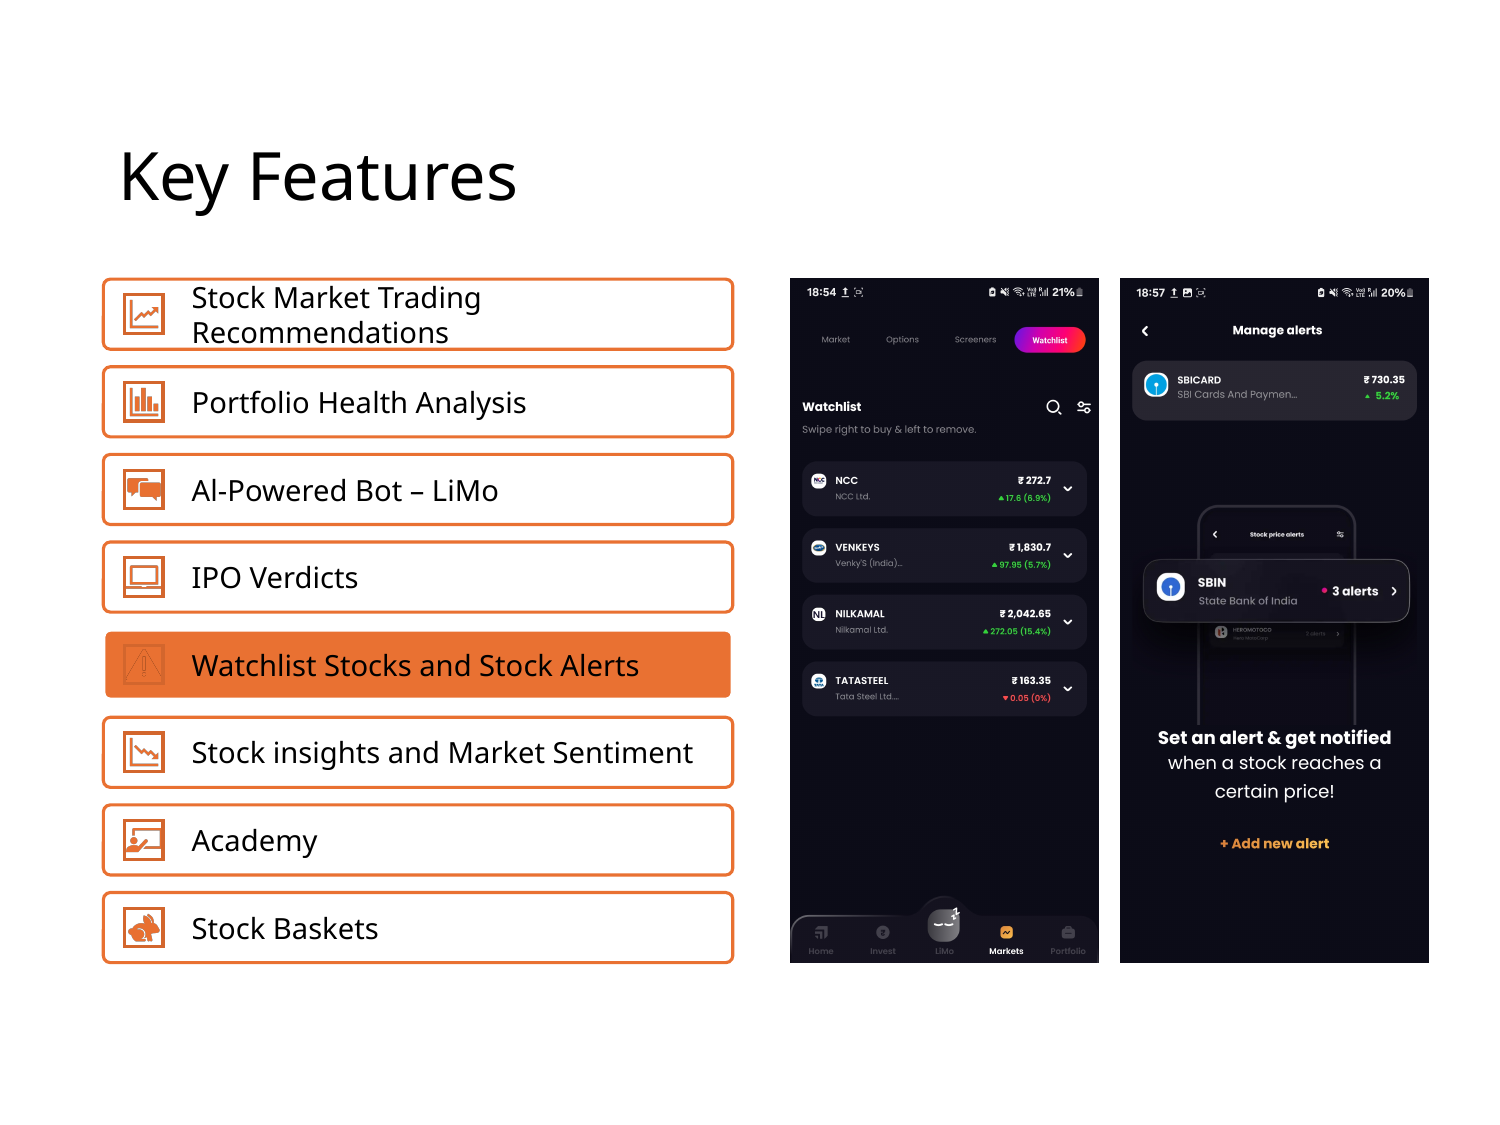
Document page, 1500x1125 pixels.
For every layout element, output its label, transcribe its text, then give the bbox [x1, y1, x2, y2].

picture [790, 278, 1100, 964]
picture [1120, 278, 1429, 964]
title Key Features [103, 75, 588, 223]
picture [102, 278, 734, 964]
